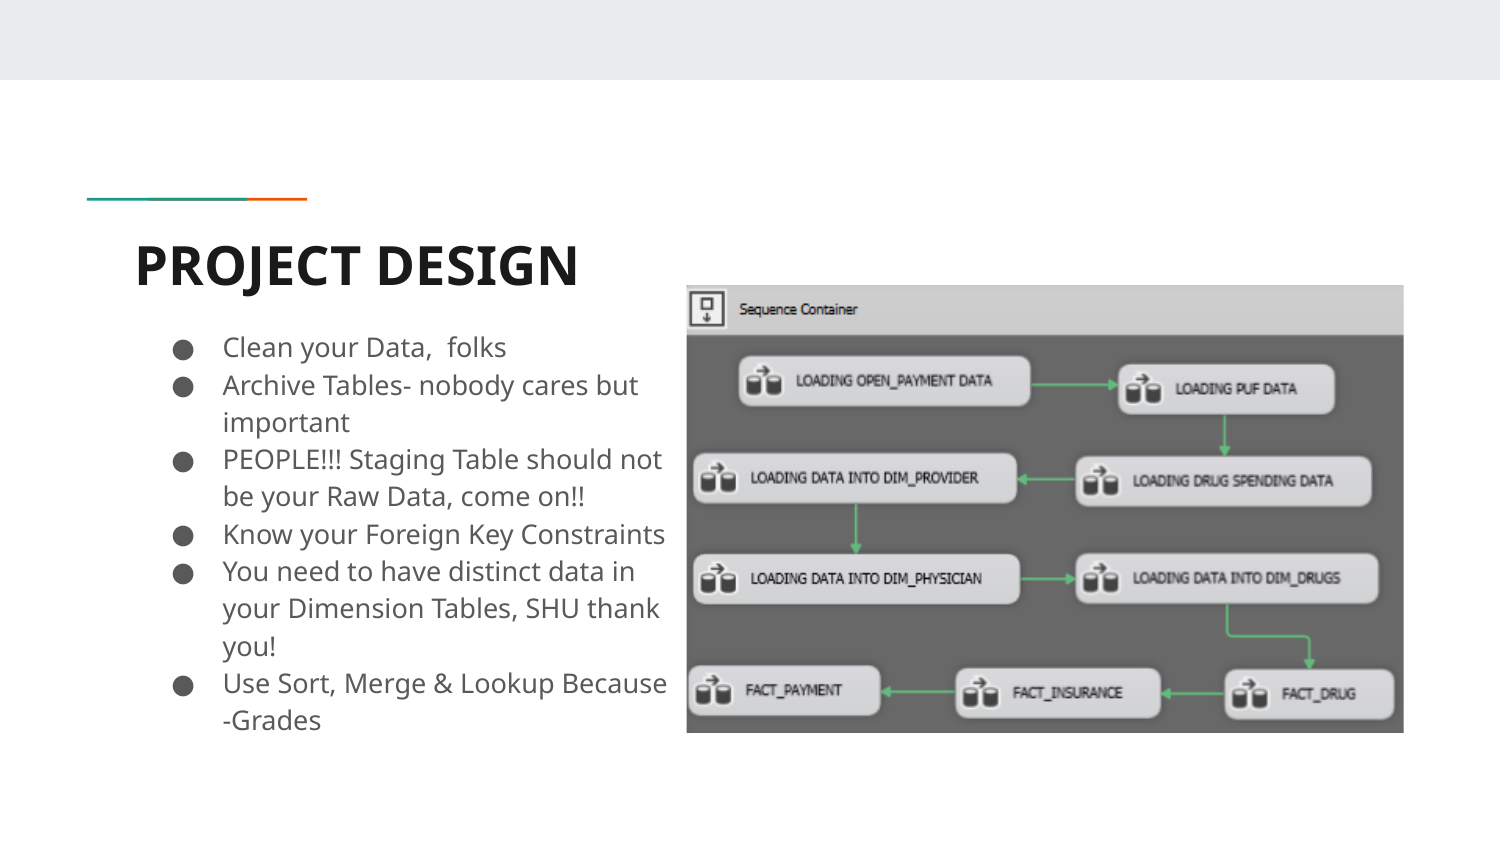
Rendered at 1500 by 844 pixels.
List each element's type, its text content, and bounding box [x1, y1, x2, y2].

title PROJECT DESIGN [119, 216, 1381, 305]
list Clean your Data, folks Archive Tables- nobody cares but important PEOPLE!!! Staging Table should not be your Raw Data, come on!! Know your Foreign Key Constraints You need to have distinct data in your Dimension Tables, SHU thank you! Use Sort, Merge & Lookup Because -Grades [132, 310, 681, 708]
picture [686, 285, 1404, 733]
